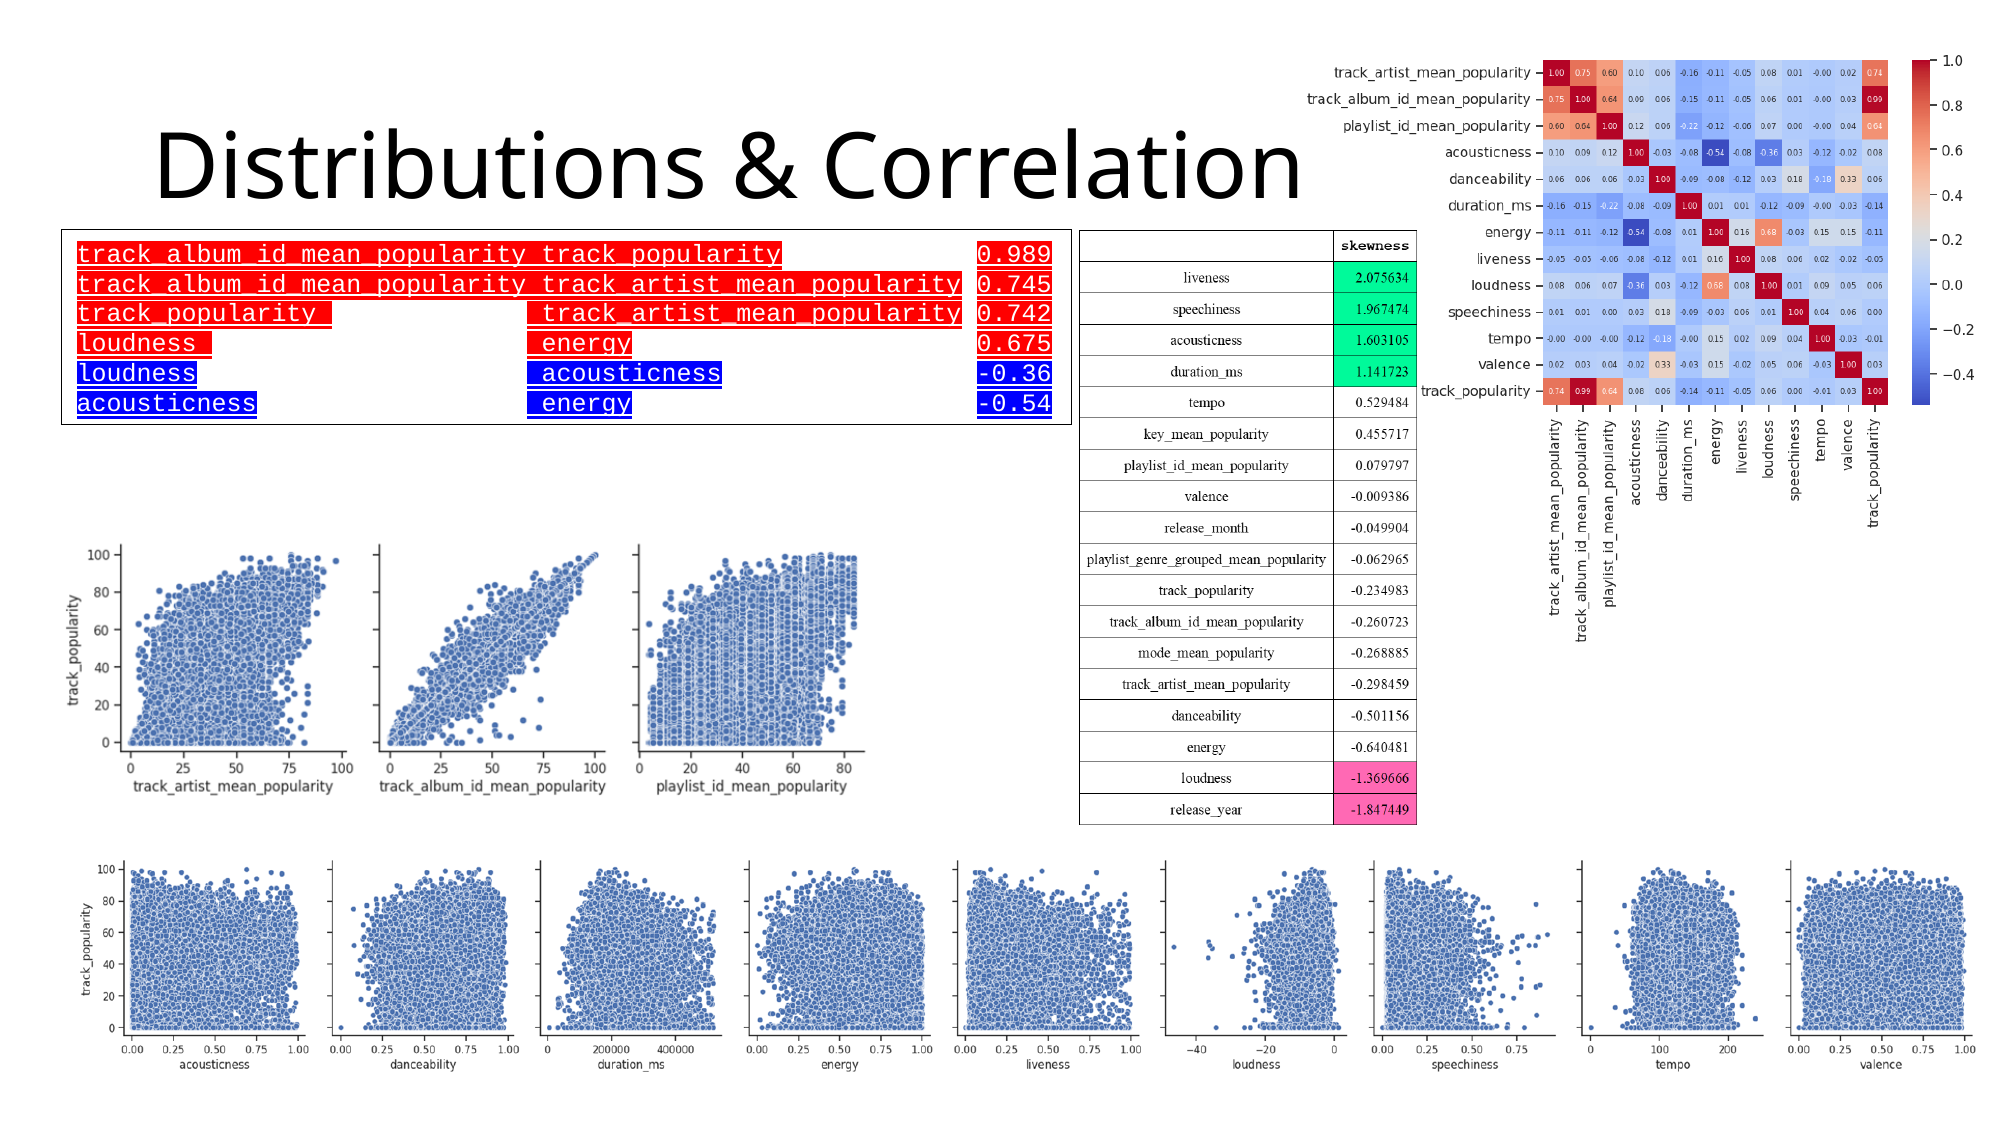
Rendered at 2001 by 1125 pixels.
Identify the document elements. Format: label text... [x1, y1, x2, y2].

picture [61, 528, 884, 804]
title Distributions & Correlations [137, 59, 1298, 278]
text_box track_album_id_mean_popularity track_popularity 0.989 track_album_id_mean_popularity track_artist_mean_popularity 0.745 track_popularity track_artist_mean_popularity 0.742 loudness energy 0.675 loudness acousticness -0.36 acousticness energy -0.54 [61, 229, 1072, 425]
picture [61, 46, 1982, 1078]
